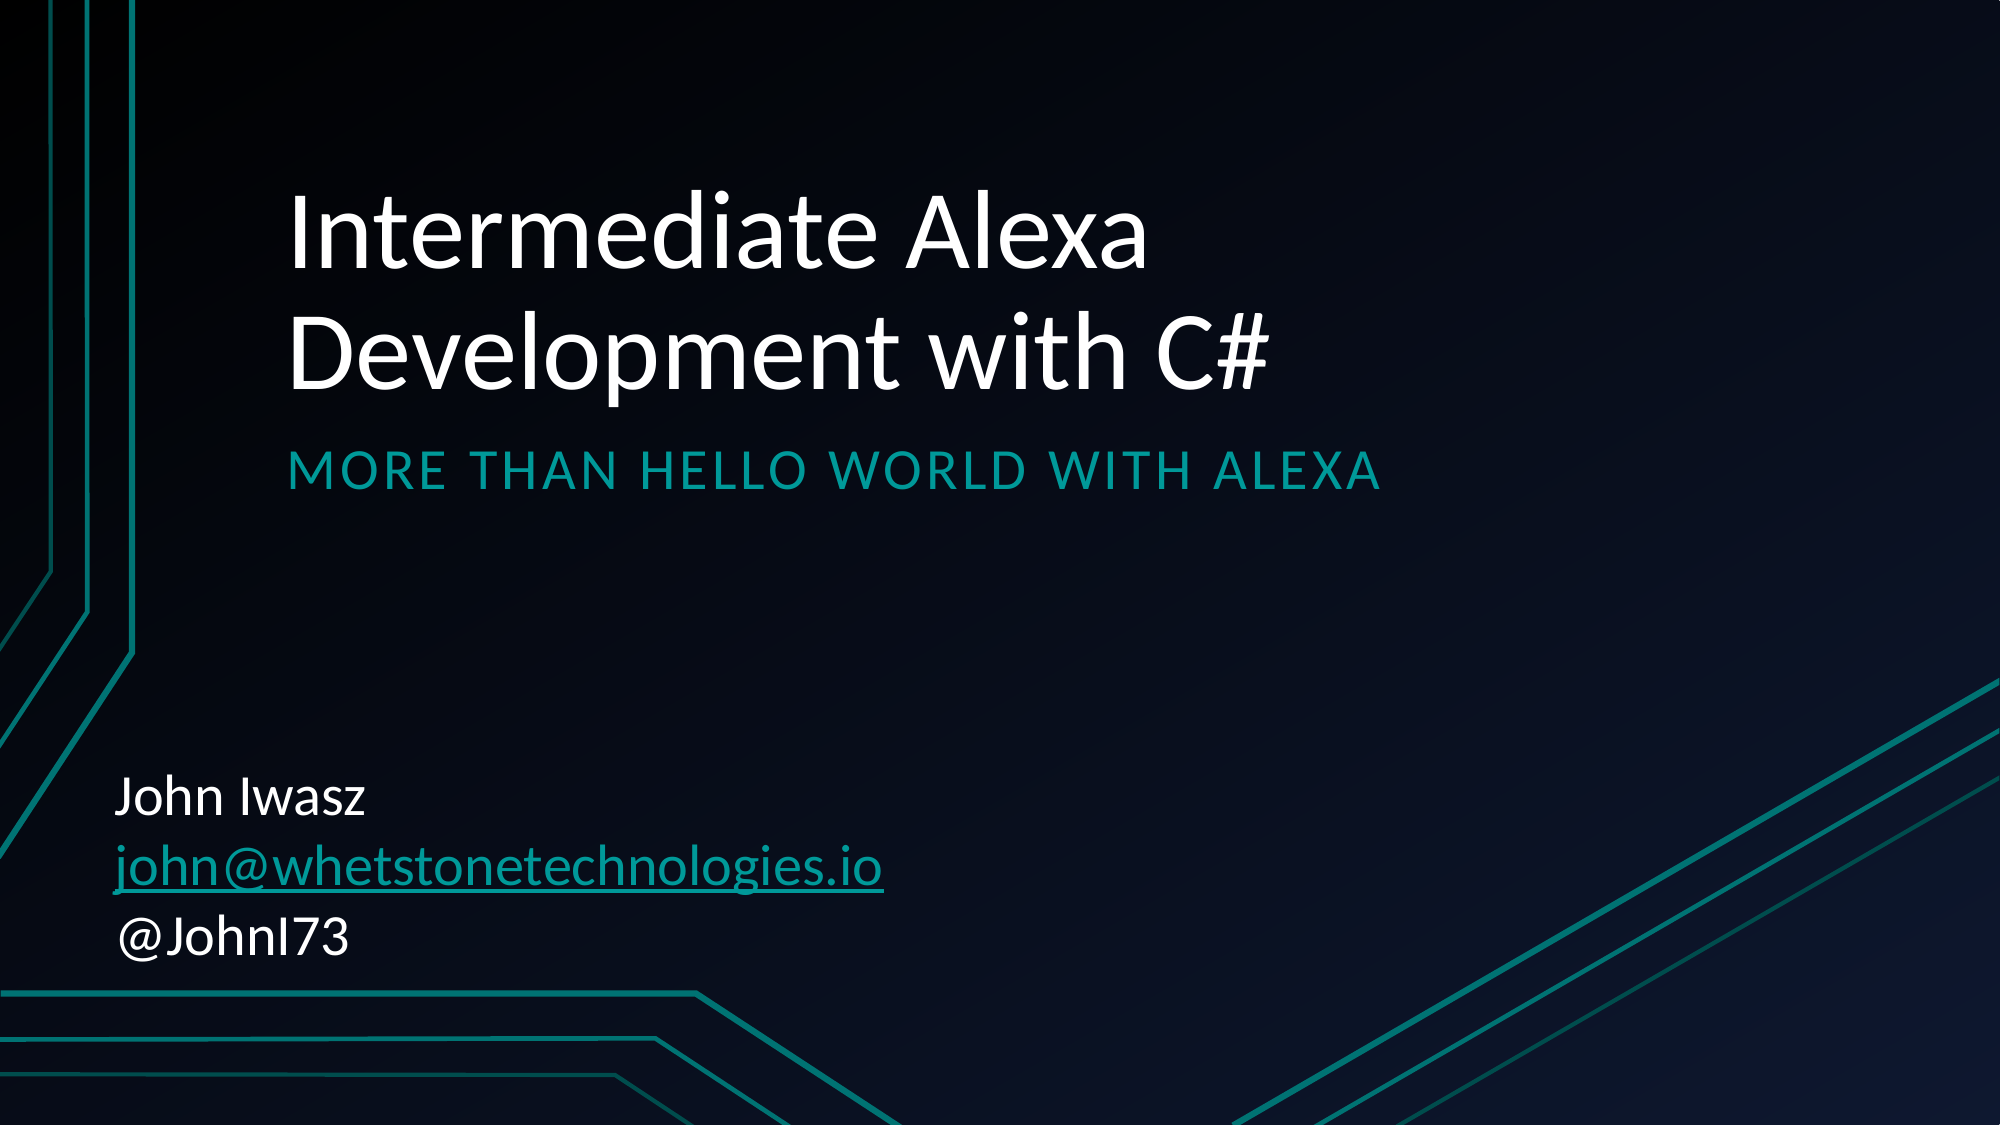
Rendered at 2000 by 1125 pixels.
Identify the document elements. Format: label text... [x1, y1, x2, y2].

title Intermediate Alexa Development with C# [266, 95, 1700, 424]
subtitle More than Hello world with alexa [266, 429, 1700, 717]
text_box John Iwasz john@whetstonetechnologies.io @JohnI73 [99, 750, 963, 975]
